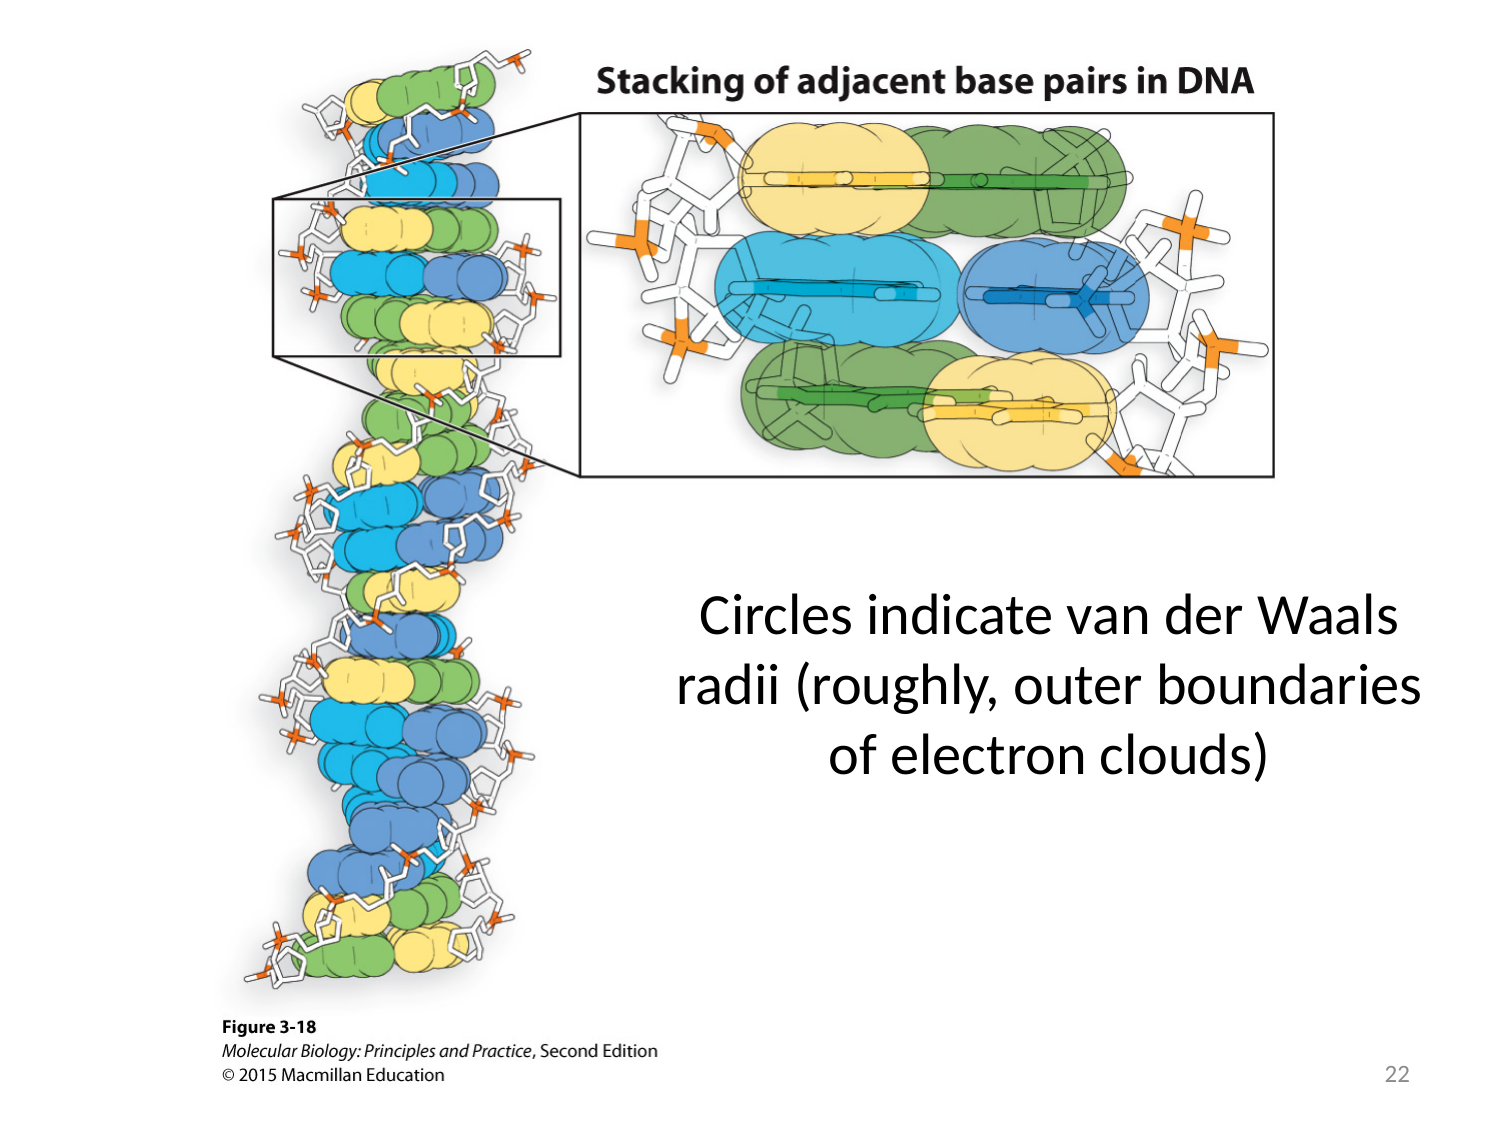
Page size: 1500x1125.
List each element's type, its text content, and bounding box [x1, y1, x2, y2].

picture [214, 36, 1286, 1089]
text_box Circles indicate van der Waals radii (roughly, outer boundaries of electron clouds) [1291, 568, 1439, 794]
slide_number 22 [1074, 1042, 1425, 1103]
